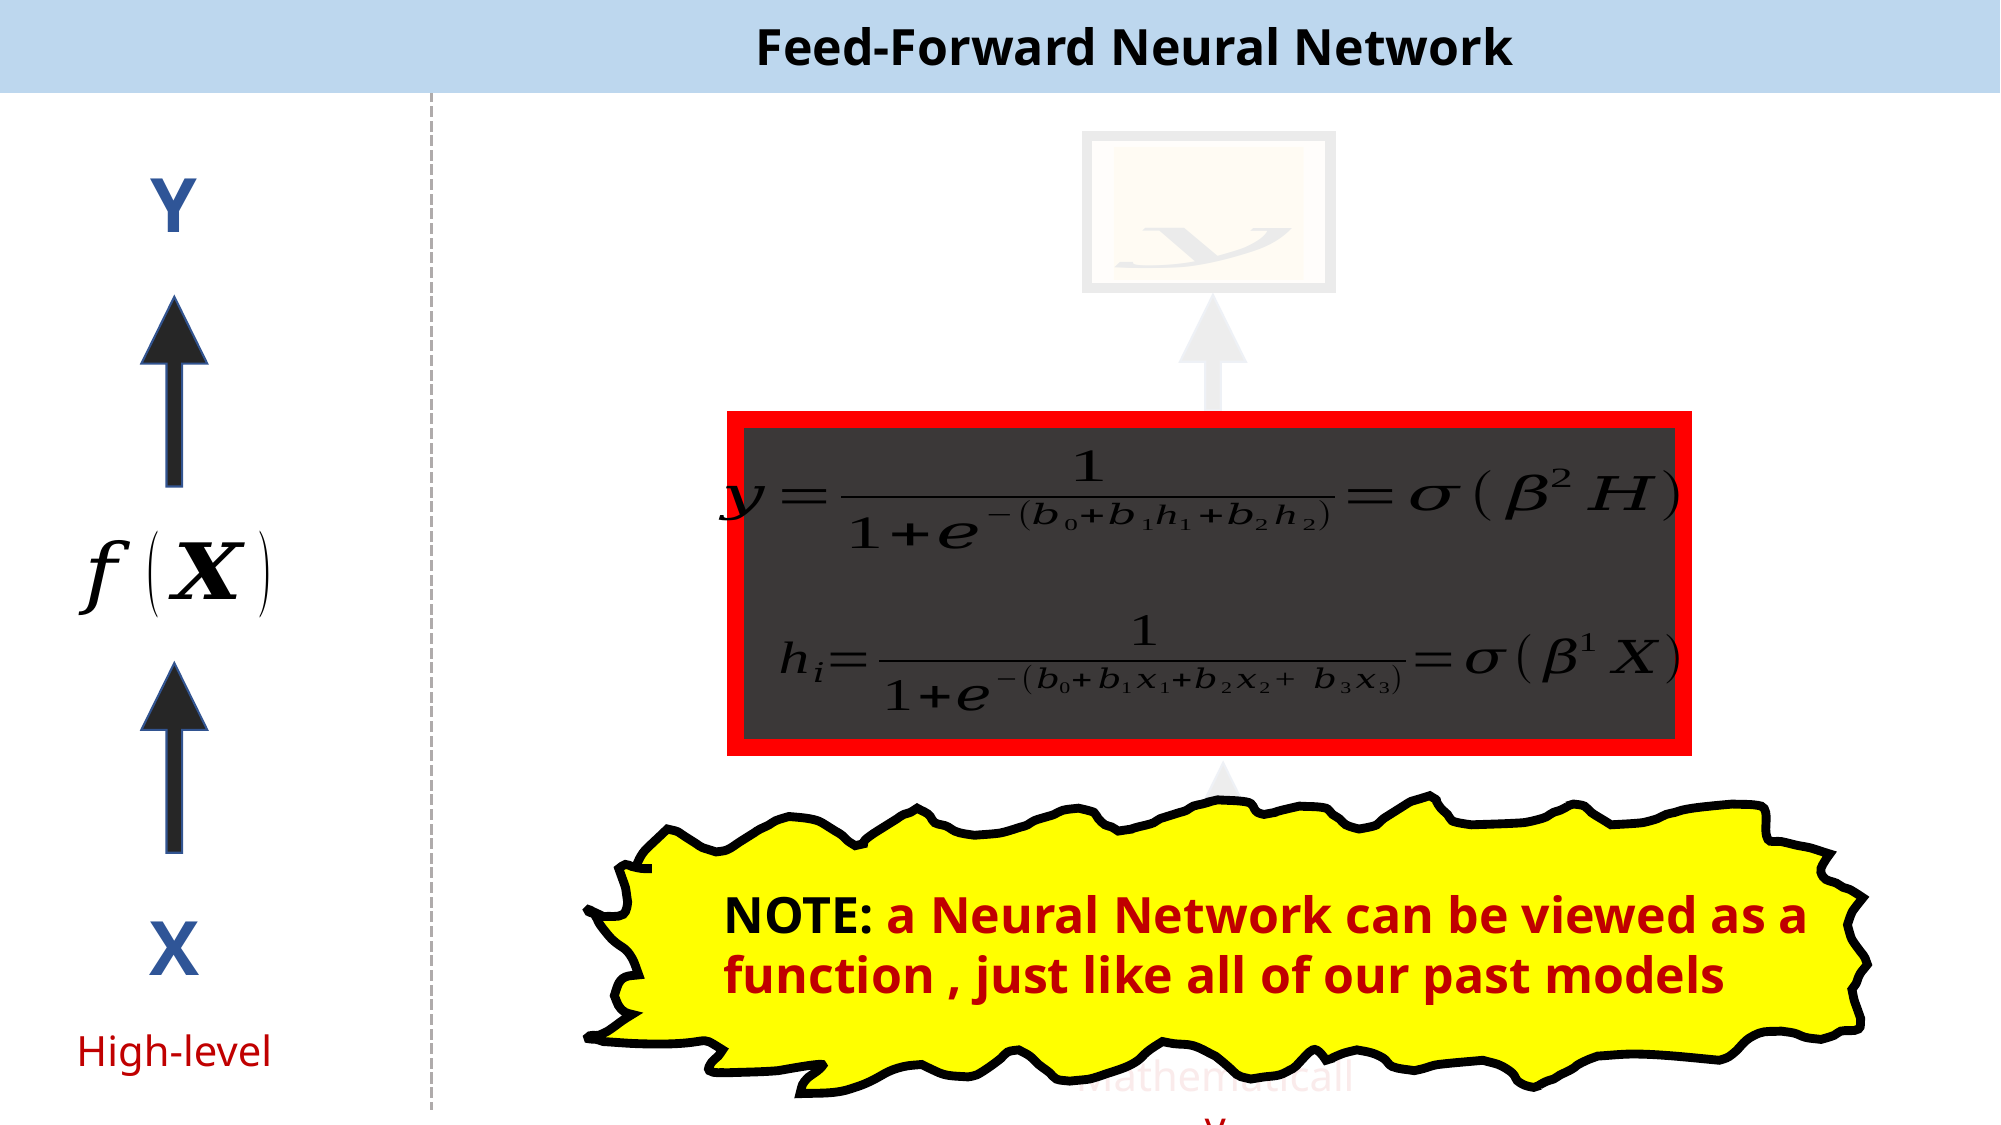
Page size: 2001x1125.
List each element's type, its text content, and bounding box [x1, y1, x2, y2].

text_box [735, 418, 1685, 749]
text_box Feed-Forward Neural Network [625, 7, 1644, 83]
text_box [0, 0, 2000, 94]
text_box Mathematically [1052, 1116, 1378, 1125]
text_box [615, 945, 636, 987]
text_box [615, 1003, 627, 1024]
text_box X [96, 892, 252, 998]
text_box Y [96, 150, 252, 256]
text_box [615, 116, 1824, 915]
text_box High-level [11, 1017, 337, 1083]
text_box [139, 660, 209, 854]
text_box [586, 794, 1869, 1095]
text_box [615, 1033, 1824, 1116]
text_box [139, 294, 209, 488]
